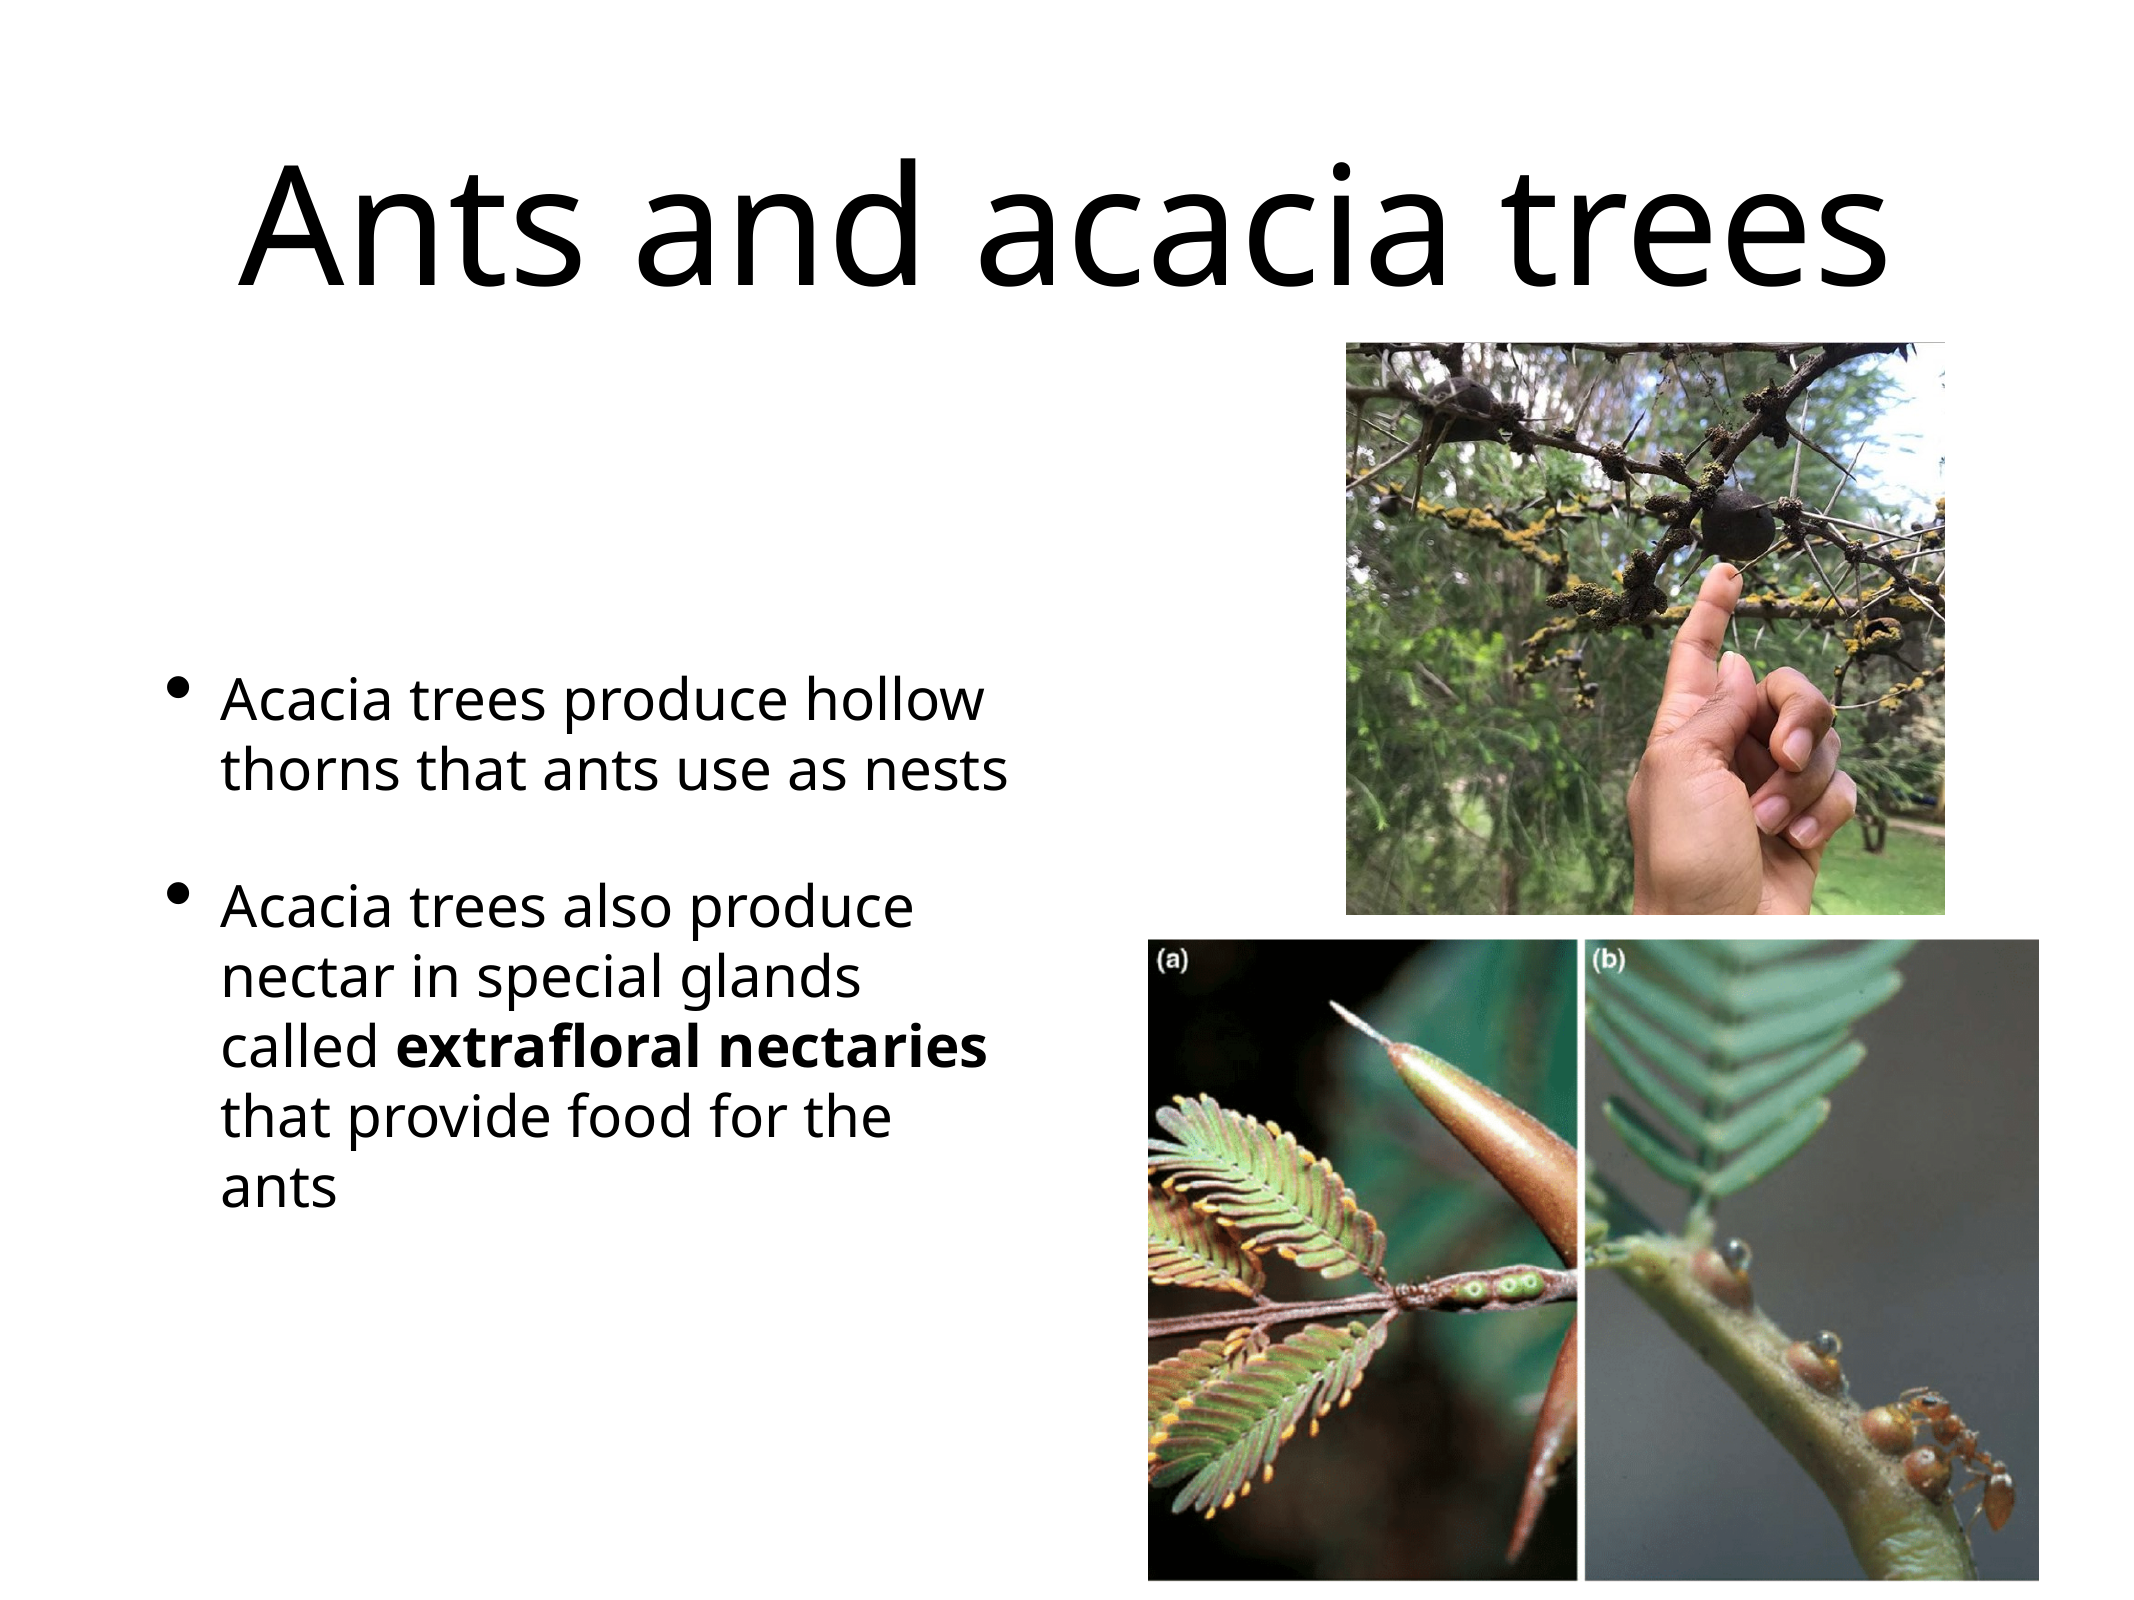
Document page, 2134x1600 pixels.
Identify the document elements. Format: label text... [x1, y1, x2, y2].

picture [1346, 342, 1945, 915]
picture [1144, 936, 2042, 1583]
list Acacia trees produce hollow thorns that ants use as nests Acacia trees also produce nectar in special glands called extrafloral nectaries that provide food for the ants [155, 424, 1032, 1457]
title Ants and acacia trees [155, 41, 1978, 397]
